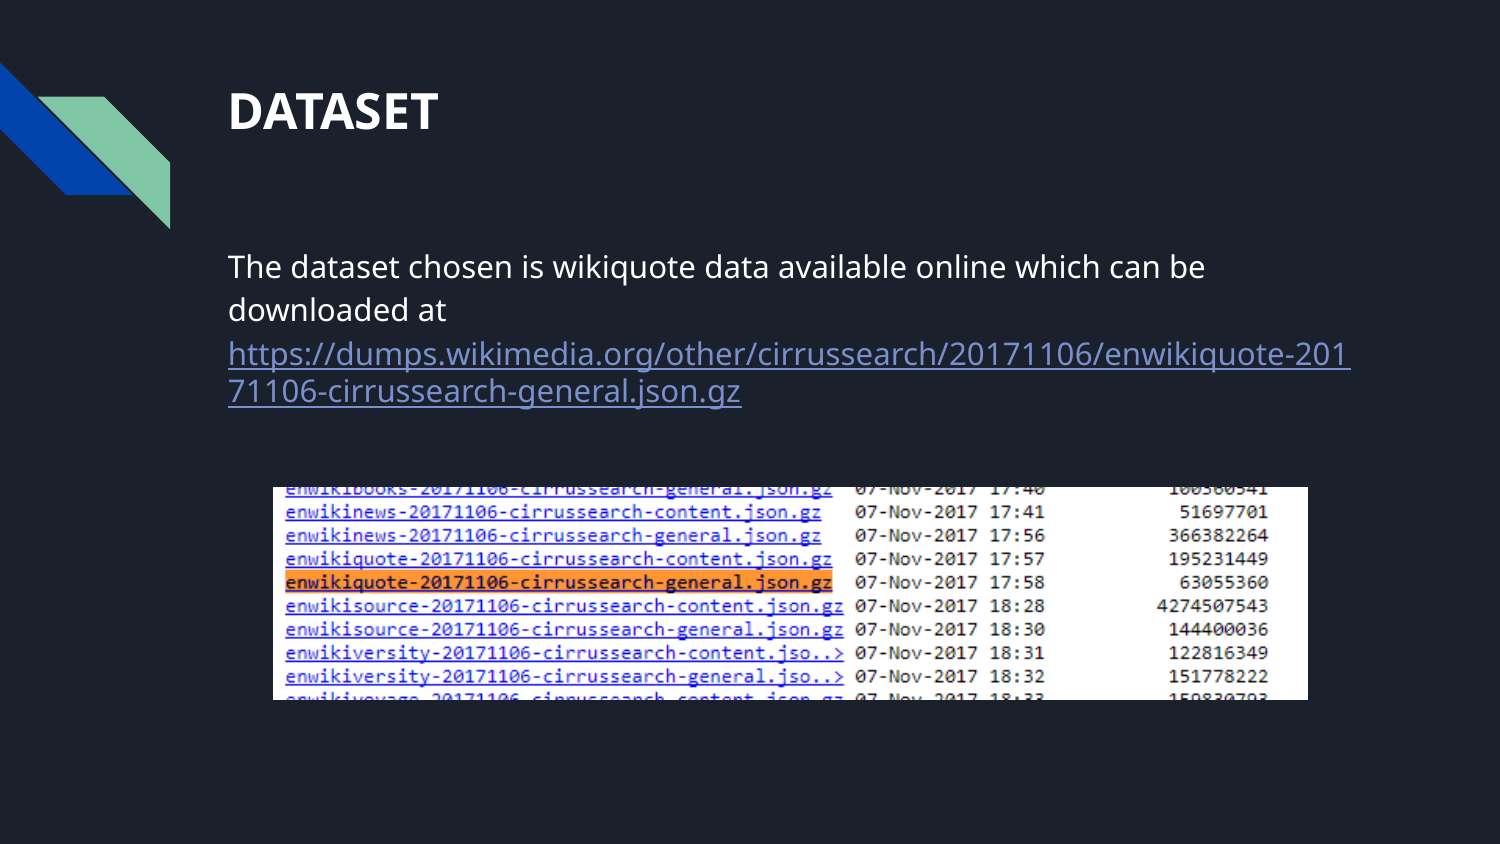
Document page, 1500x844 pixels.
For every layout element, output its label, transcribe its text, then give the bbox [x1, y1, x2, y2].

picture [272, 487, 1308, 701]
title DATASET [212, 64, 1368, 215]
list The dataset chosen is wikiquote data available online which can be downloaded at https://dumps.wikimedia.org/other/cirrussearch/20171106/enwikiquote-20171106-cirrussearch-general.json.gz [212, 226, 1368, 388]
